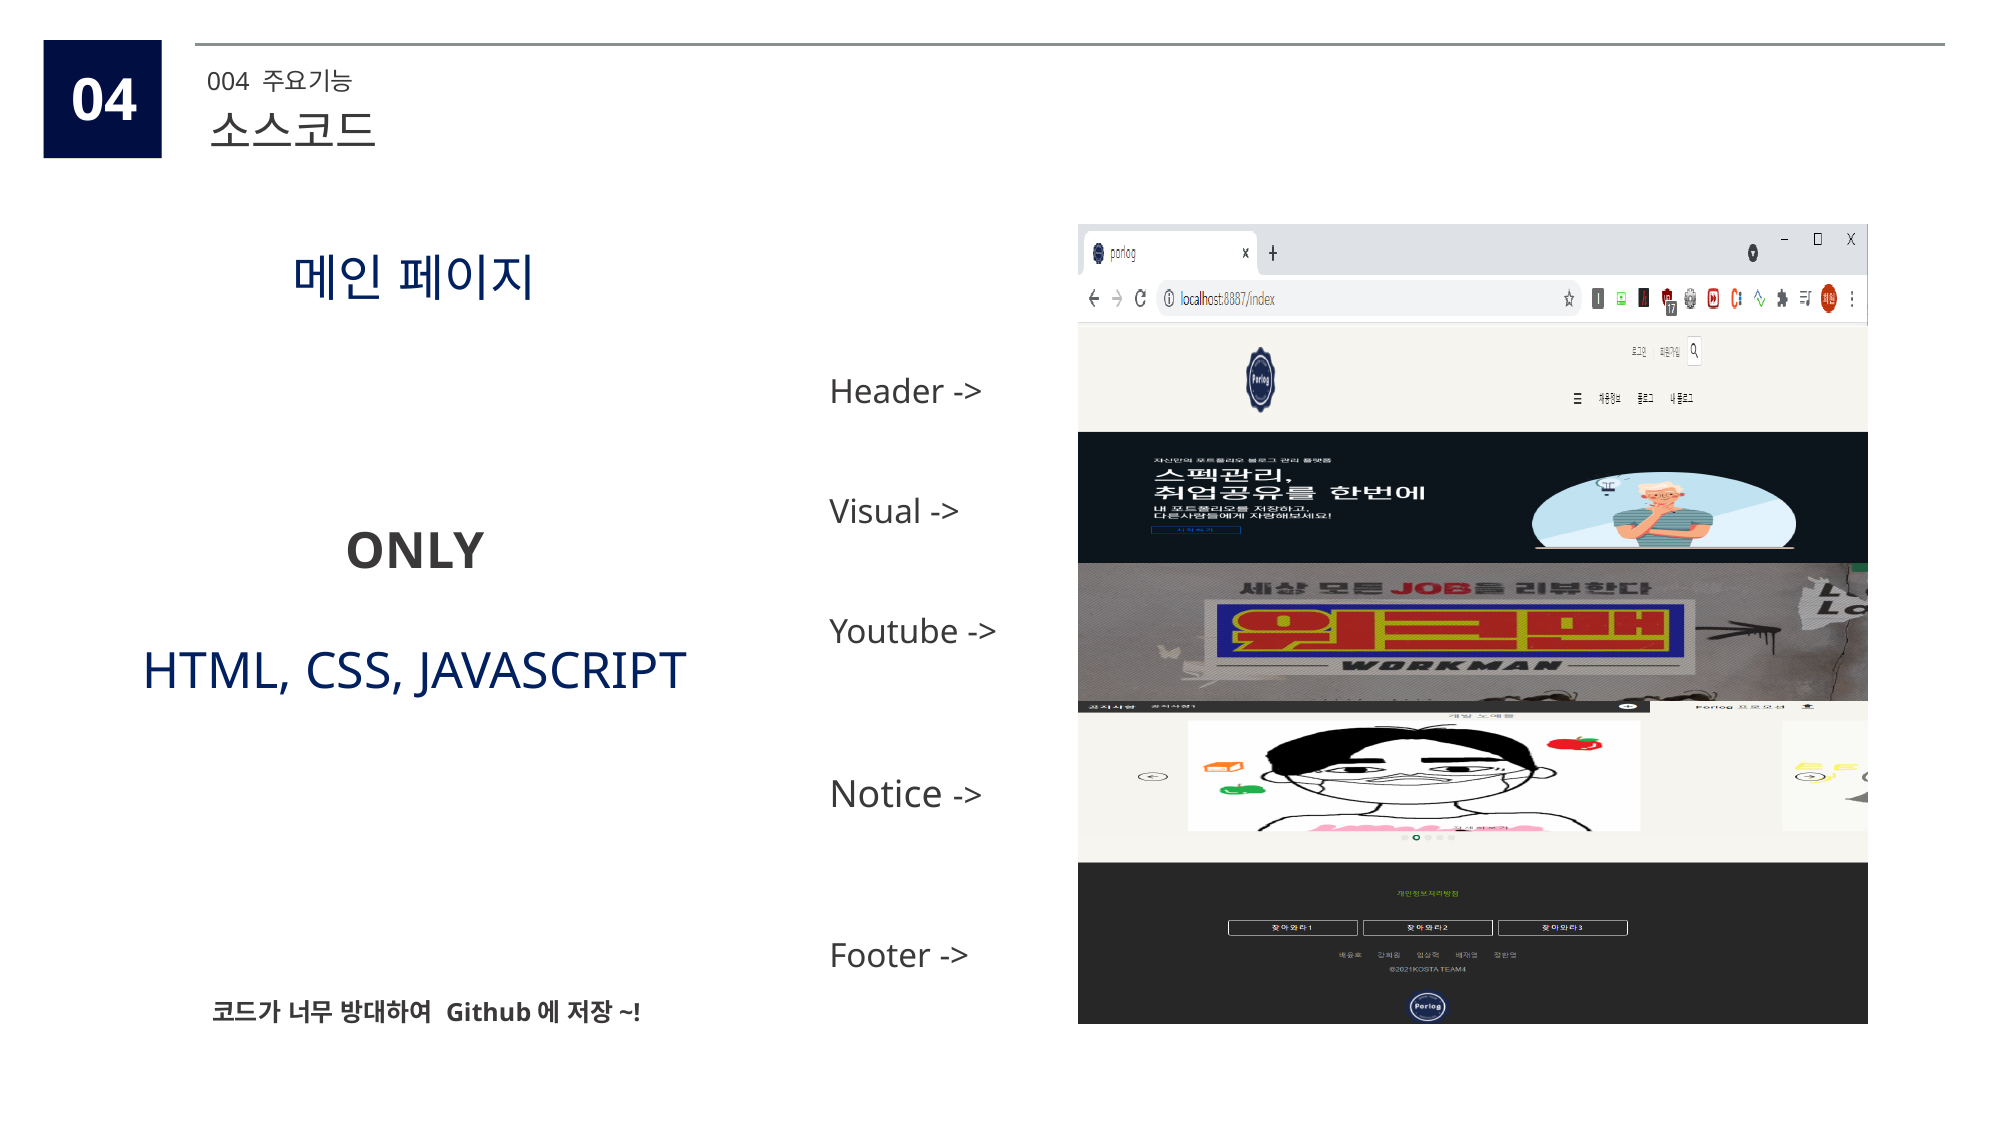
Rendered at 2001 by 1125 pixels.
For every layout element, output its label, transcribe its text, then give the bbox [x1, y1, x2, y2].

text_box ONLY HTML, CSS, JAVASCRIPT [101, 511, 729, 767]
text_box 코드가 너무 방대하여 Github에 저장~! [80, 989, 779, 1034]
text_box 04 [45, 55, 164, 140]
text_box 메인 페이지 [278, 238, 552, 314]
picture [1078, 224, 1868, 326]
text_box Header -> Visual -> Youtube -> Notice -> Footer -> [814, 363, 1078, 982]
picture [1078, 327, 1868, 1024]
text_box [194, 57, 392, 167]
text_box [42, 39, 163, 159]
